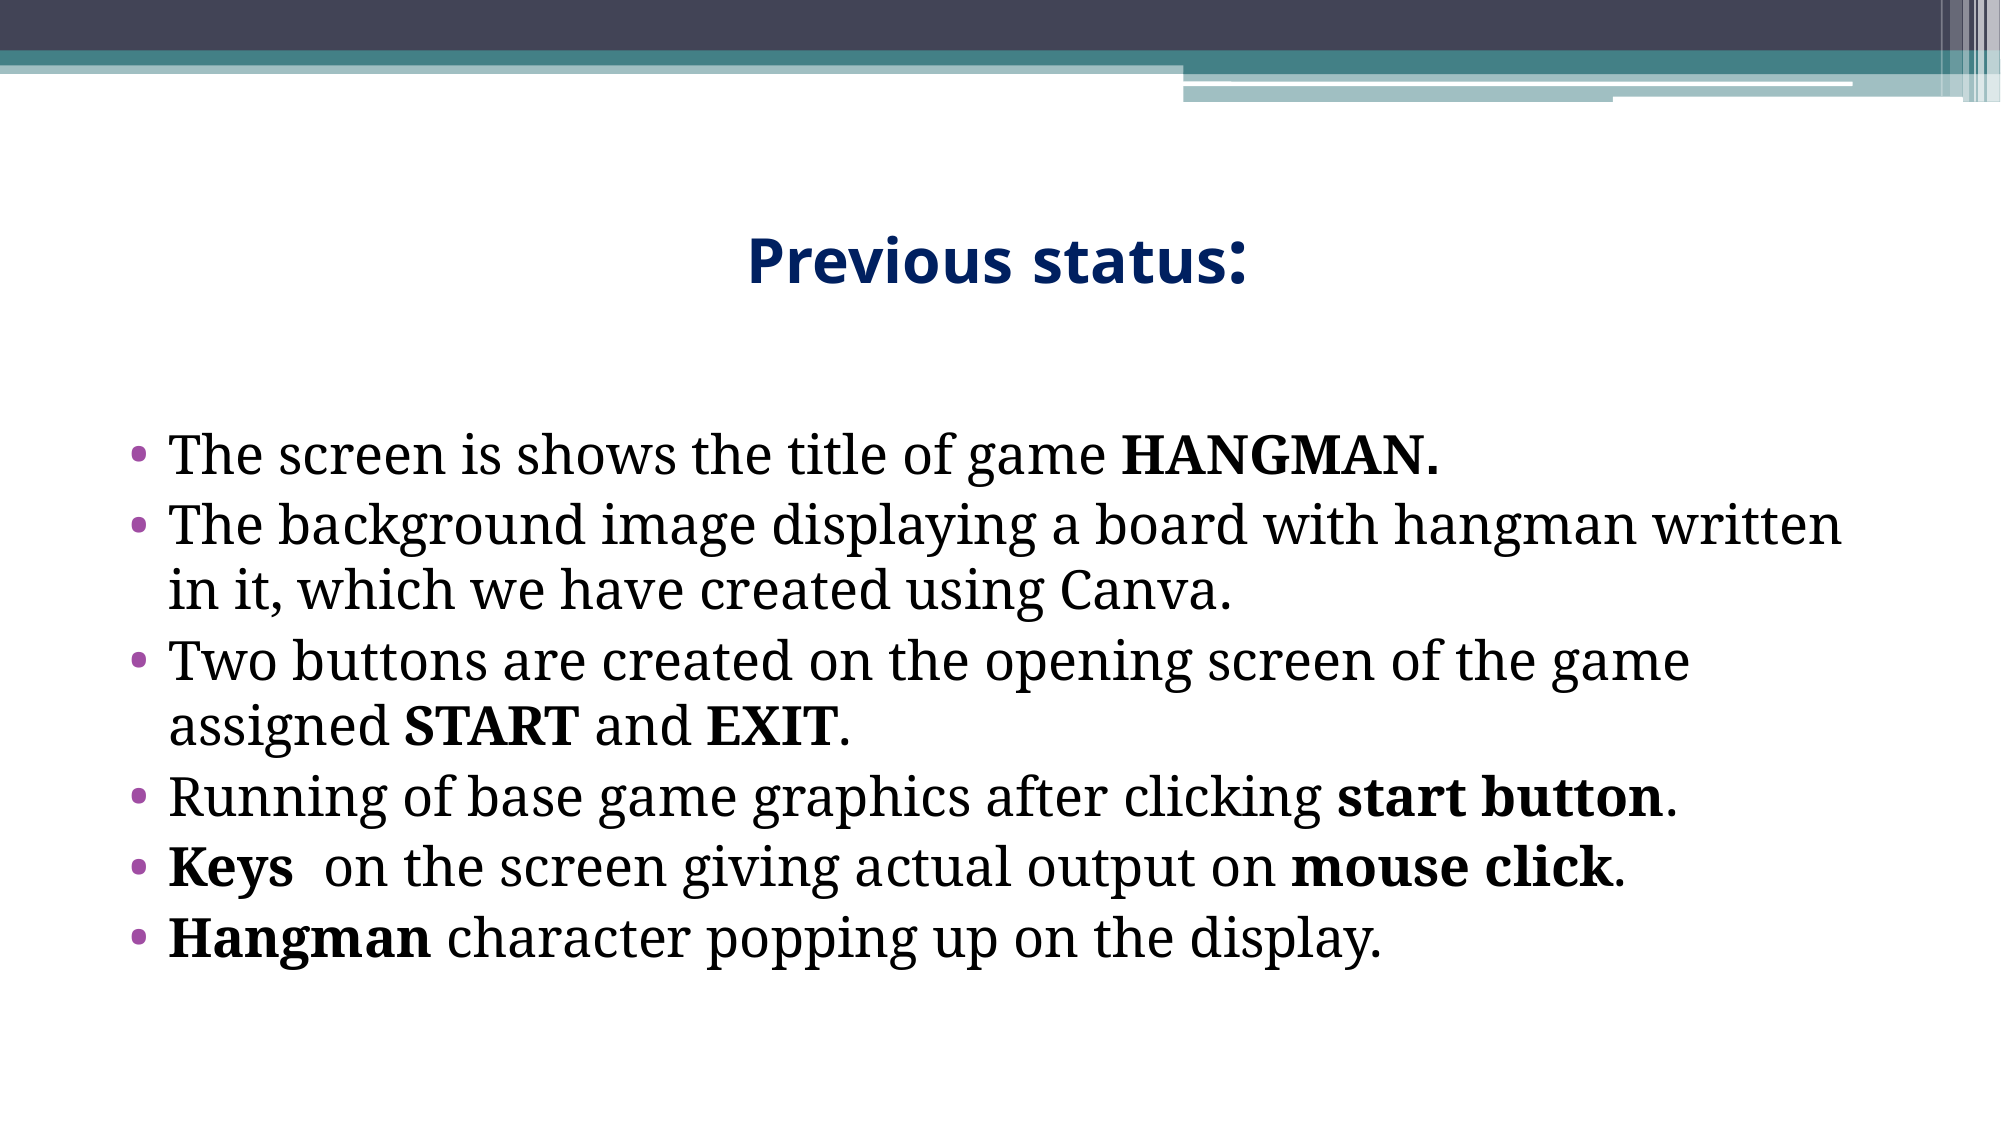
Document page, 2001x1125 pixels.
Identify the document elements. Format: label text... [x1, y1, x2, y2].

list The screen is shows the title of game HANGMAN. The background image displaying a board with hangman written in it, which we have created using Canva. Two buttons are created on the opening screen of the game assigned START and EXIT. Running of base game graphics after clicking start button. Keys on the screen giving actual output on mouse click. Hangman character popping up on the display. [97, 412, 1898, 982]
title Previous status: [97, 200, 1898, 376]
